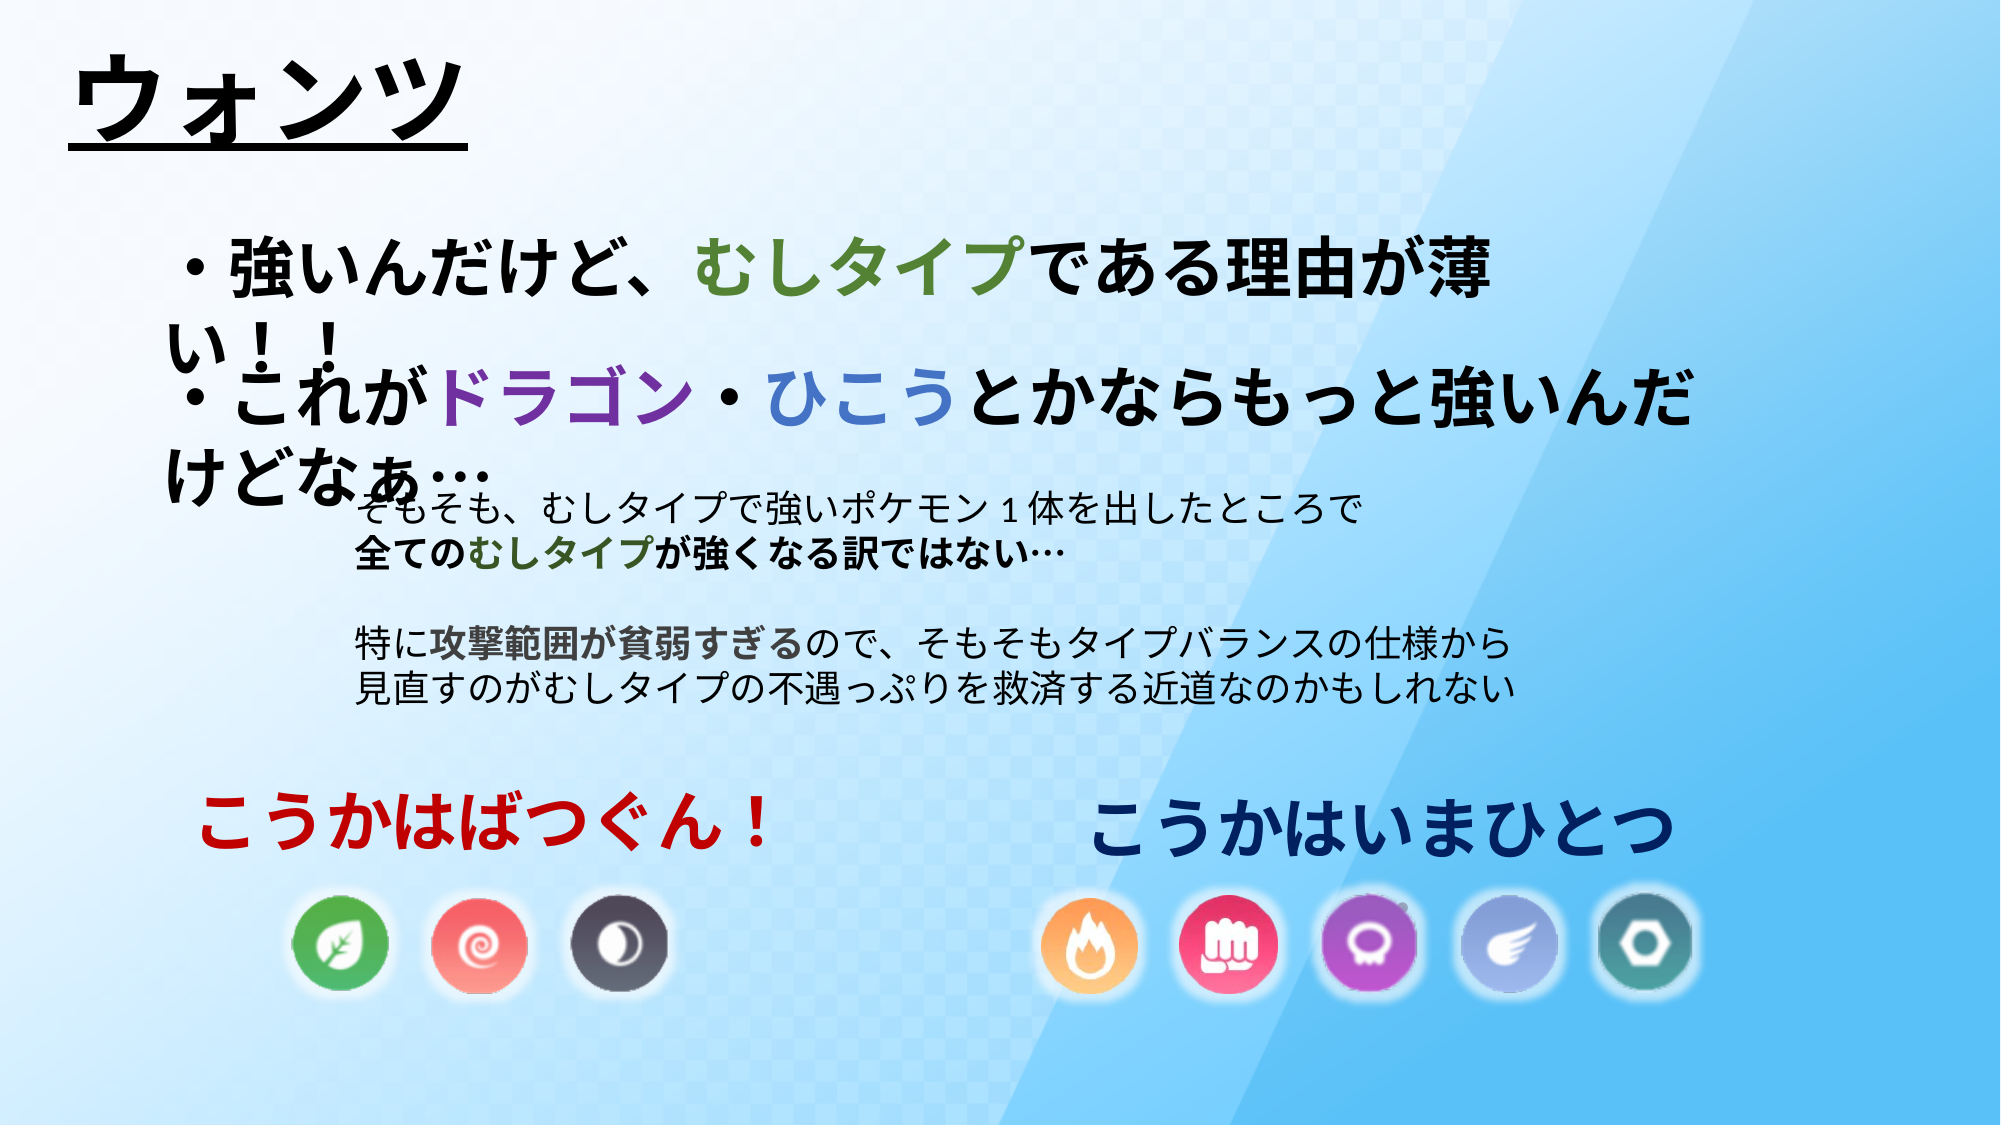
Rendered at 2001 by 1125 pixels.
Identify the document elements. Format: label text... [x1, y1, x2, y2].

text_box そもそも、むしタイプで強いポケモン1体を出したところで 全てのむしタイプが強くなる訳ではない… 特に攻撃範囲が貧弱すぎるので、そもそもタイプバランスの仕様から 見直すのがむしタイプの不遇っぷりを救済する近道なのかもしれない [340, 478, 1566, 718]
text_box ・強いんだけど、むしタイプである理由が薄い！！ [147, 218, 1561, 348]
text_box こうかはばつぐん！ [177, 772, 807, 868]
picture [0, 0, 2001, 1125]
text_box ・これがドラゴン・ひこうとかならもっと強いんだけどなぁ… [147, 348, 1764, 523]
text_box こうかはいまひとつ… [1061, 779, 1701, 955]
text_box ウォンツ [53, 28, 1484, 164]
